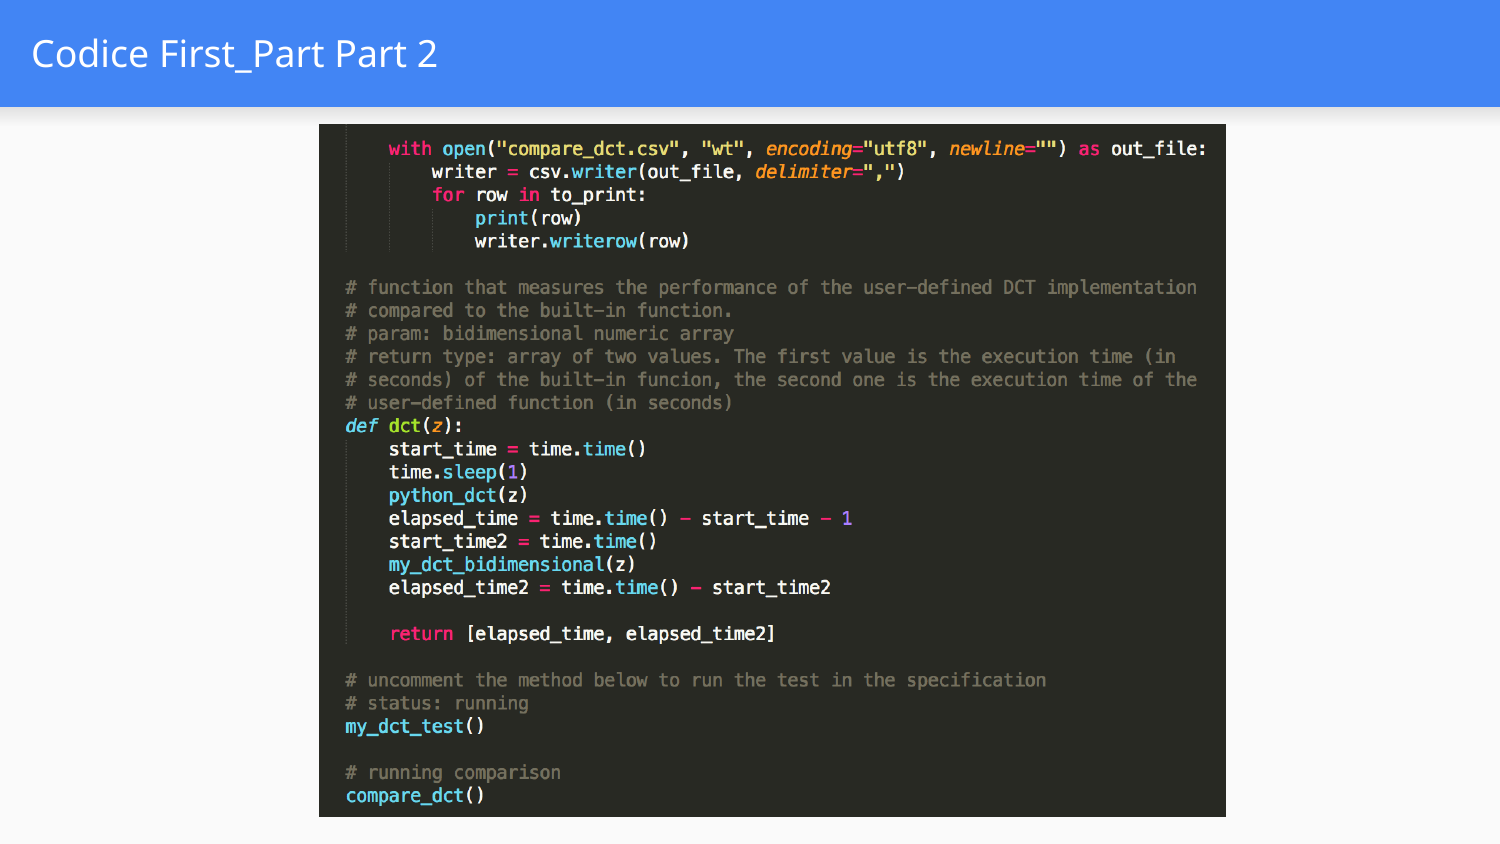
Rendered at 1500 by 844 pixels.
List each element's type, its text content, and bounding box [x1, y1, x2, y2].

picture [318, 124, 1226, 817]
title Codice First_Part Part 2 [16, 2, 1464, 102]
